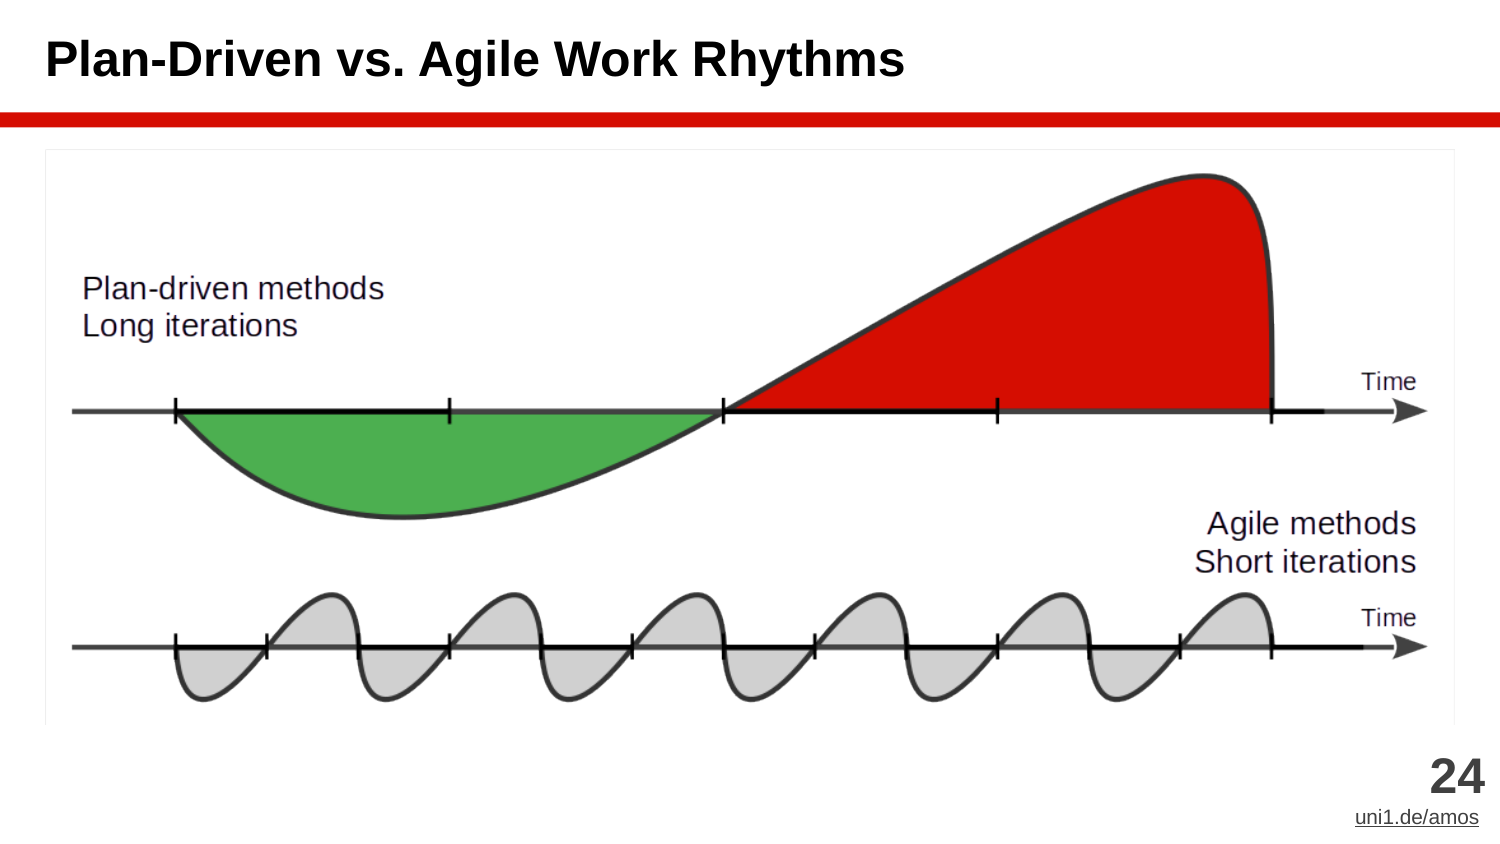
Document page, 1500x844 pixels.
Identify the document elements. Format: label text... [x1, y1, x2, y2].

picture [44, 149, 1456, 725]
slide_number ‹#› uni1.de/amos [1200, 693, 1500, 844]
title Plan-Driven vs. Agile Work Rhythms [0, 0, 1500, 113]
